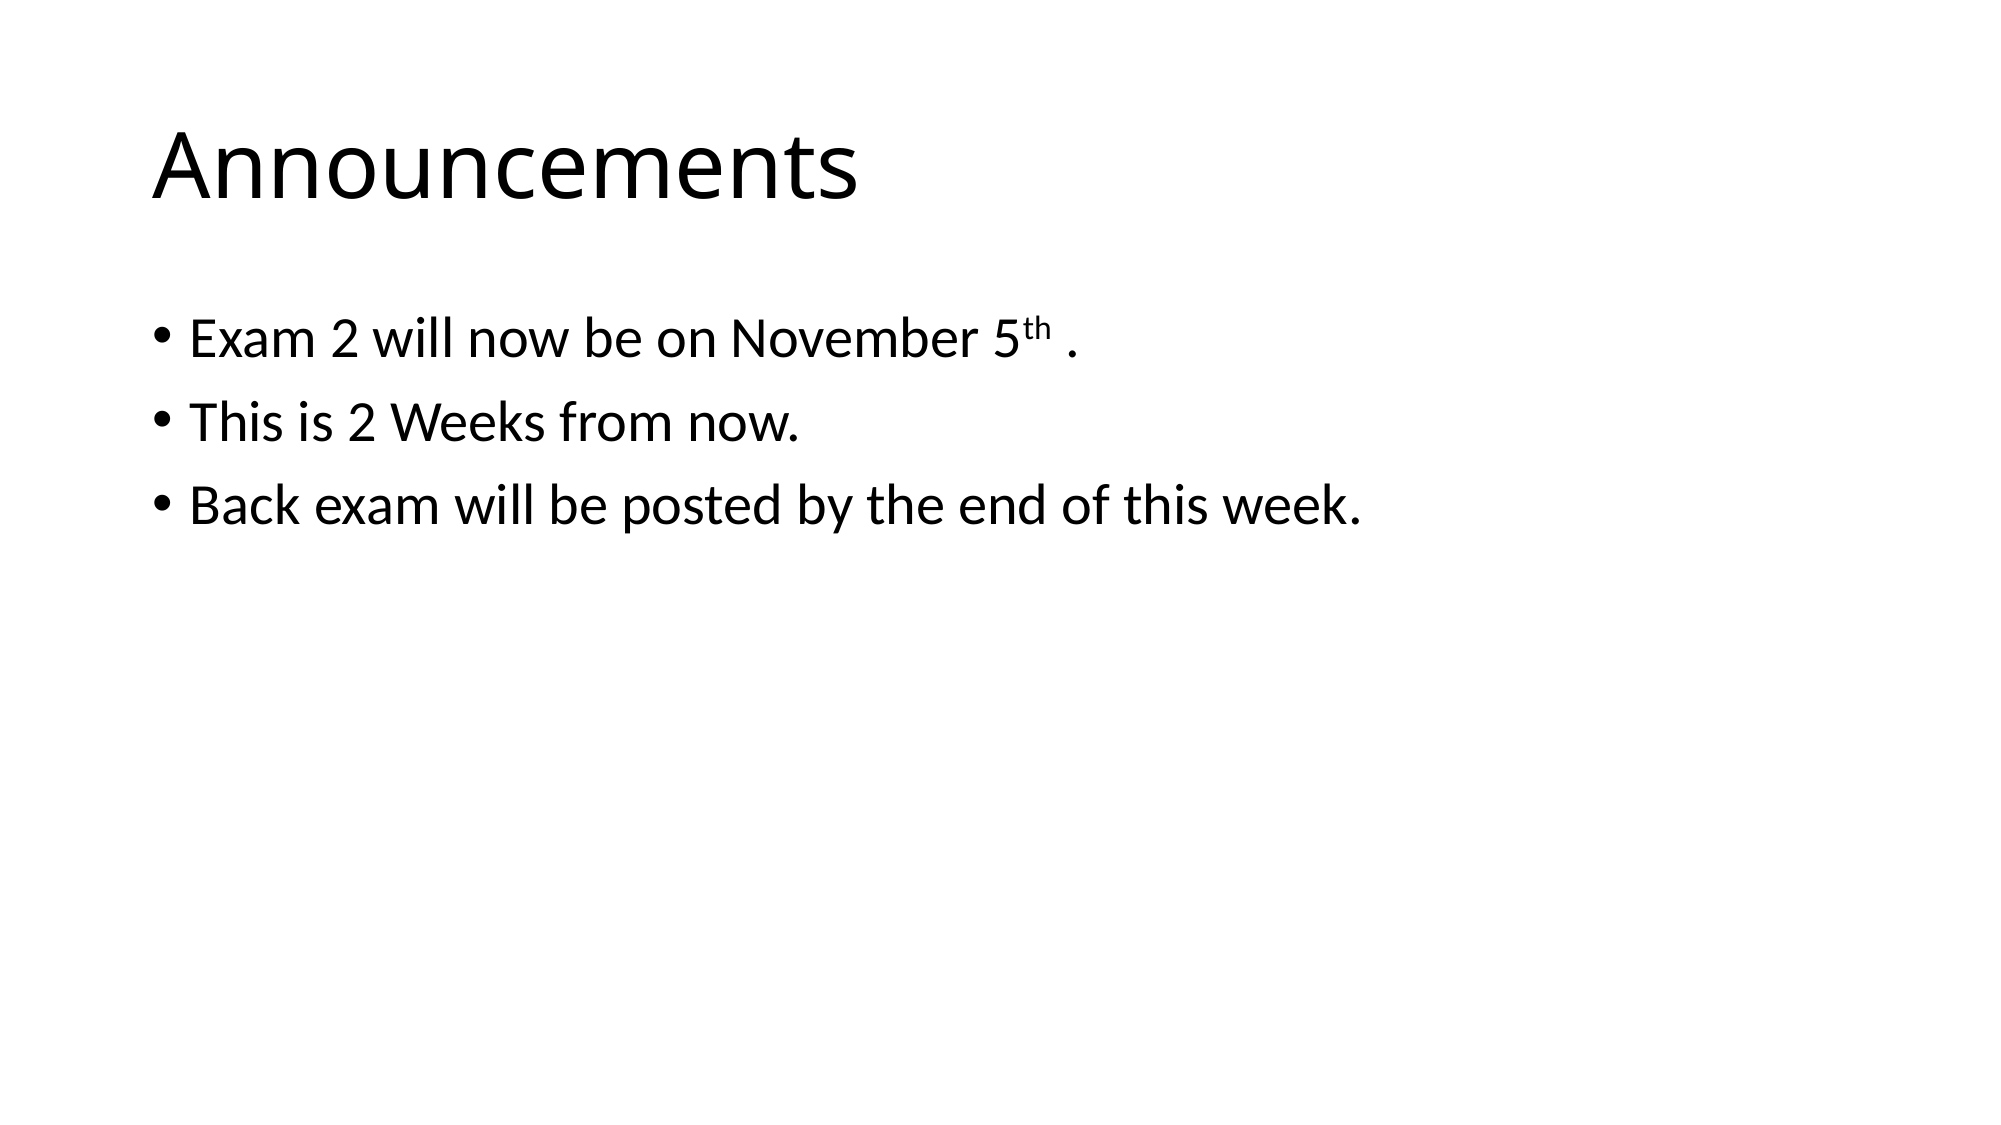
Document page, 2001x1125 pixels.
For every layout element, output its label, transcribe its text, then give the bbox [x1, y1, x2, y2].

list Exam 2 will now be on November 5th . This is 2 Weeks from now. Back exam will be posted by the end of this week. [137, 299, 1863, 1014]
title Announcements [137, 59, 1863, 278]
